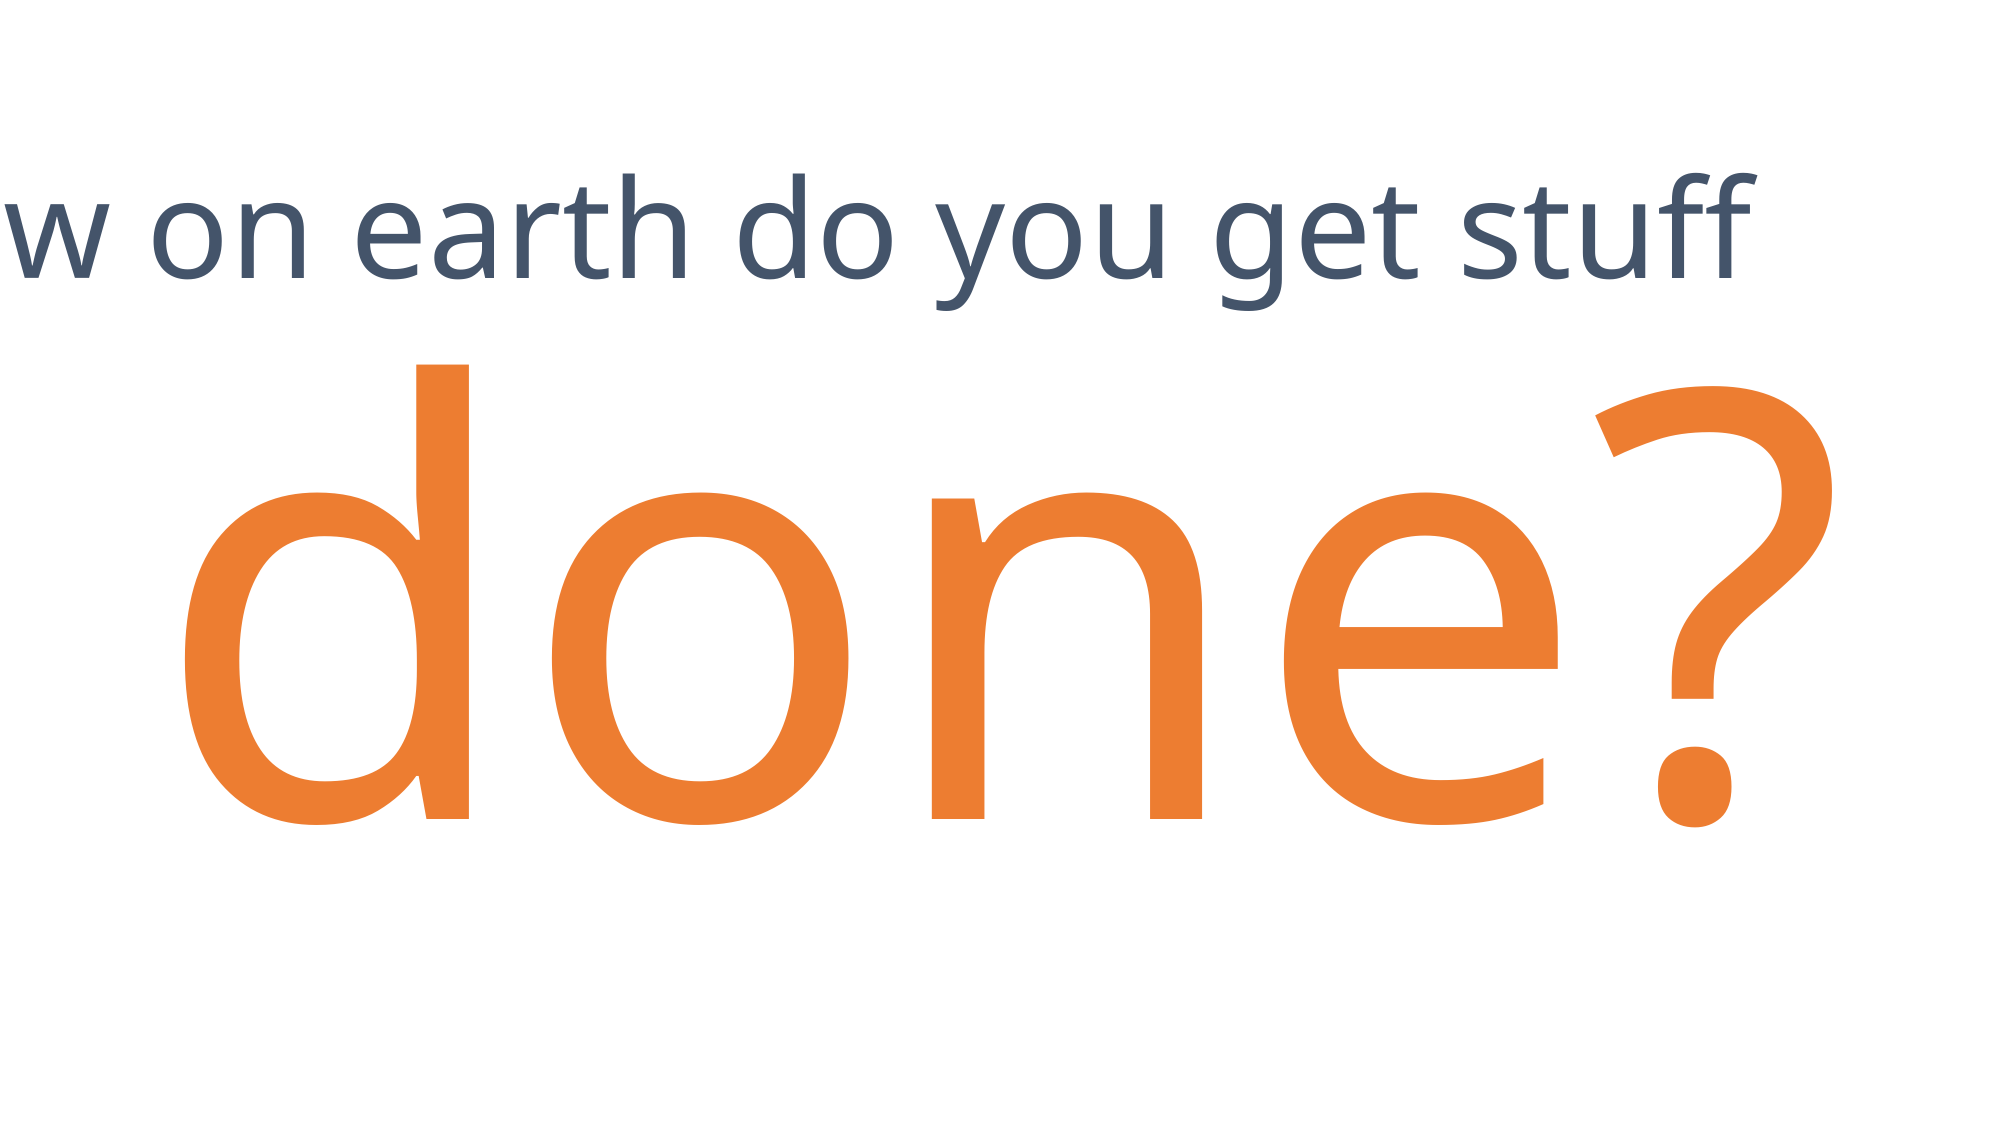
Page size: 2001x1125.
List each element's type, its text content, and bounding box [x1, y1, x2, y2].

text_box How on earth do you get stuff [0, 133, 1768, 314]
text_box done? [137, 213, 1863, 947]
